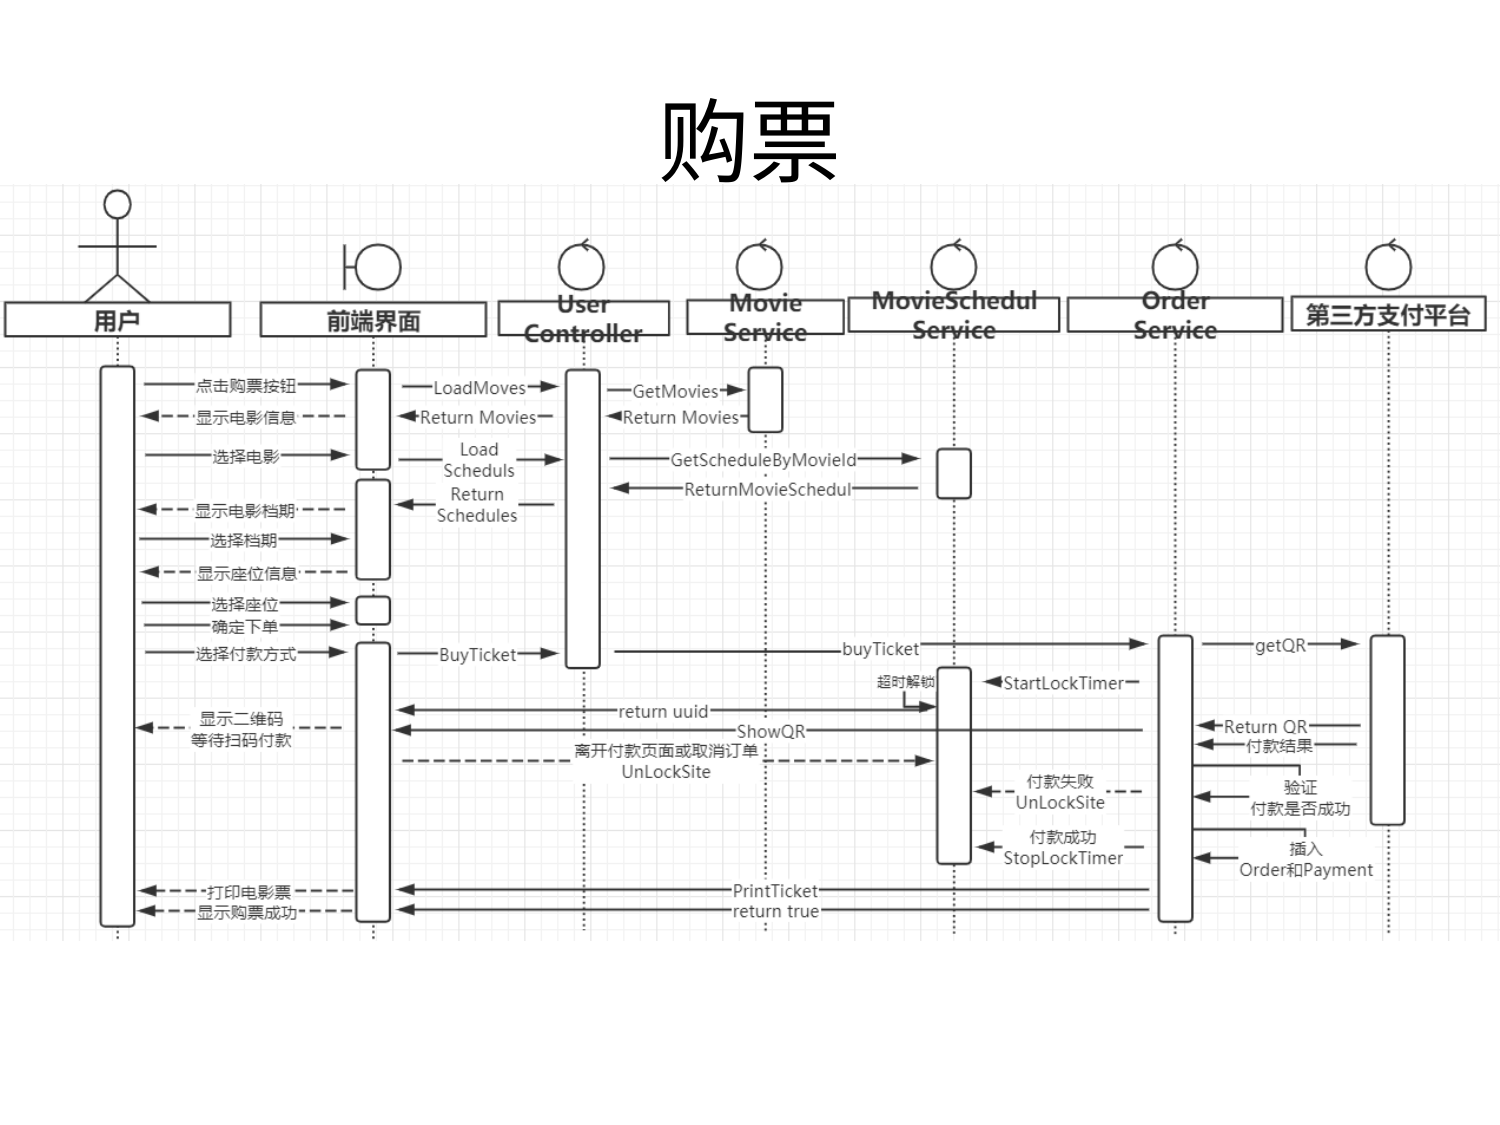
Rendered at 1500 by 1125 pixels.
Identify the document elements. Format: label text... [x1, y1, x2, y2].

picture [0, 184, 1500, 941]
title 购票 [75, 45, 1425, 183]
